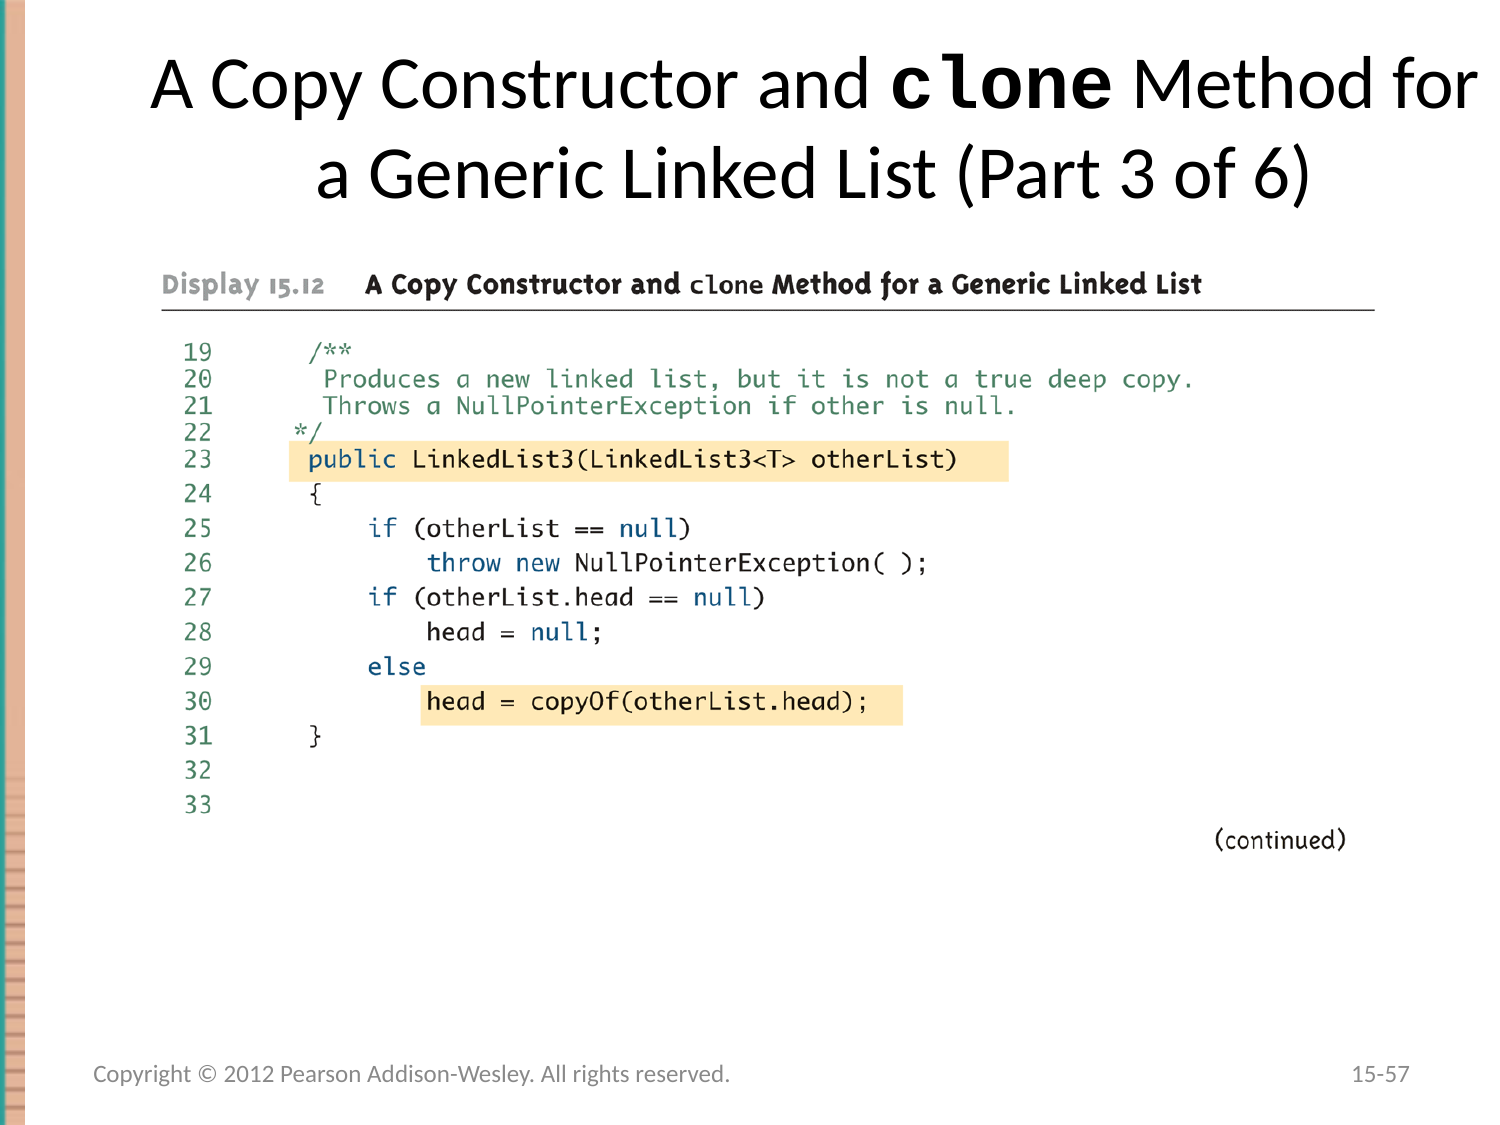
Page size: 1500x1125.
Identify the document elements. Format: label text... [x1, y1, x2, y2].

footer Copyright © 2012 Pearson Addison-Wesley. All rights reserved. [75, 1042, 750, 1103]
picture [130, 256, 1407, 866]
title A Copy Constructor and clone Method for a Generic Linked List (Part 3 of 6) [130, 29, 1500, 218]
slide_number 15-57 [1074, 1042, 1425, 1103]
picture [0, 0, 25, 1125]
